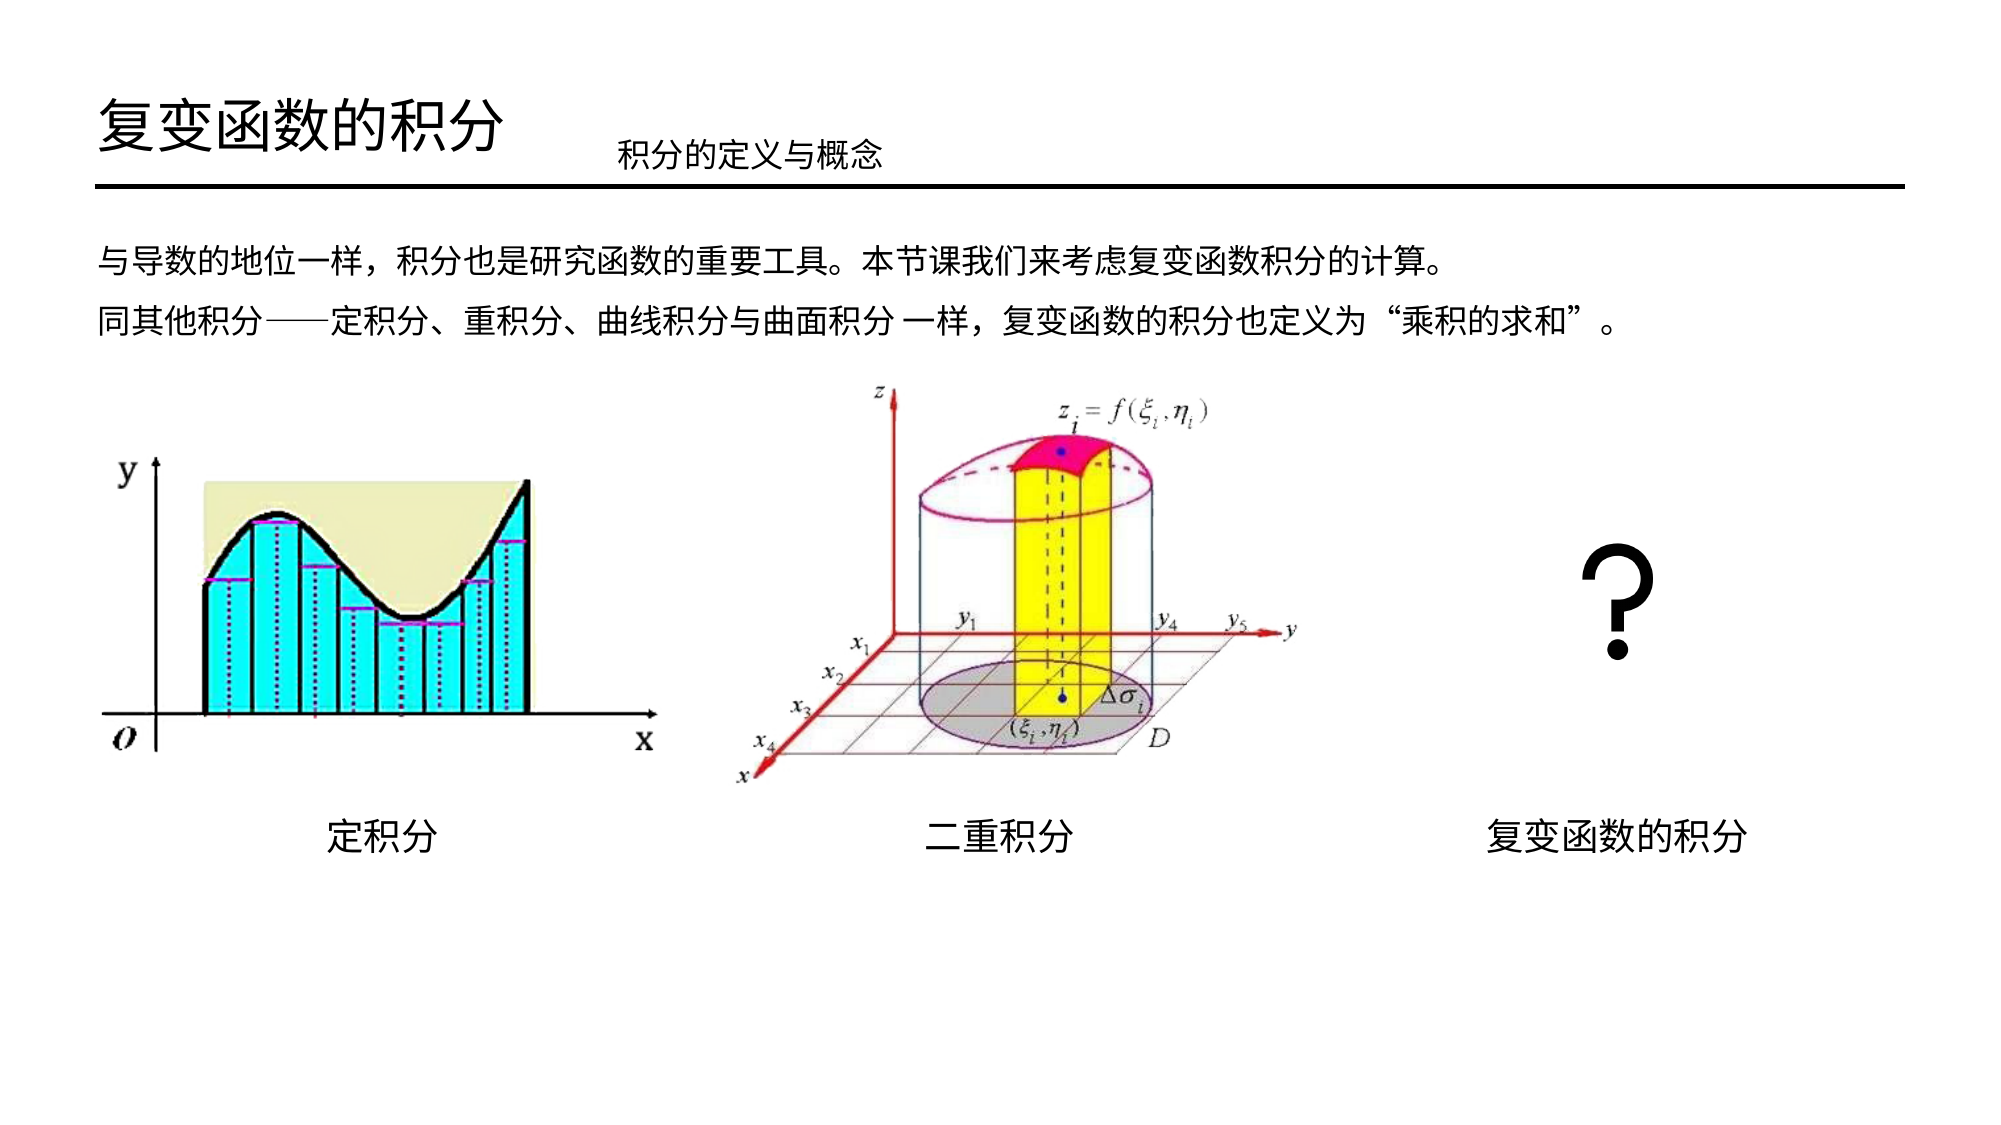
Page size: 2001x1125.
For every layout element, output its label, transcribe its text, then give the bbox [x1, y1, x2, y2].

text_box 与导数的地位一样，积分也是研究函数的重要工具。本节课我们来考虑复变函数积分的计算。 同其他积分——定积分、重积分、曲线积分与曲面积分 一样，复变函数的积分也定义为“乘积的求和”。 [83, 213, 1906, 348]
text_box 积分的定义与概念 [603, 127, 916, 182]
text_box 复变函数的积分 [83, 81, 603, 167]
picture [1542, 526, 1693, 677]
picture [727, 370, 1304, 797]
picture [94, 438, 671, 765]
